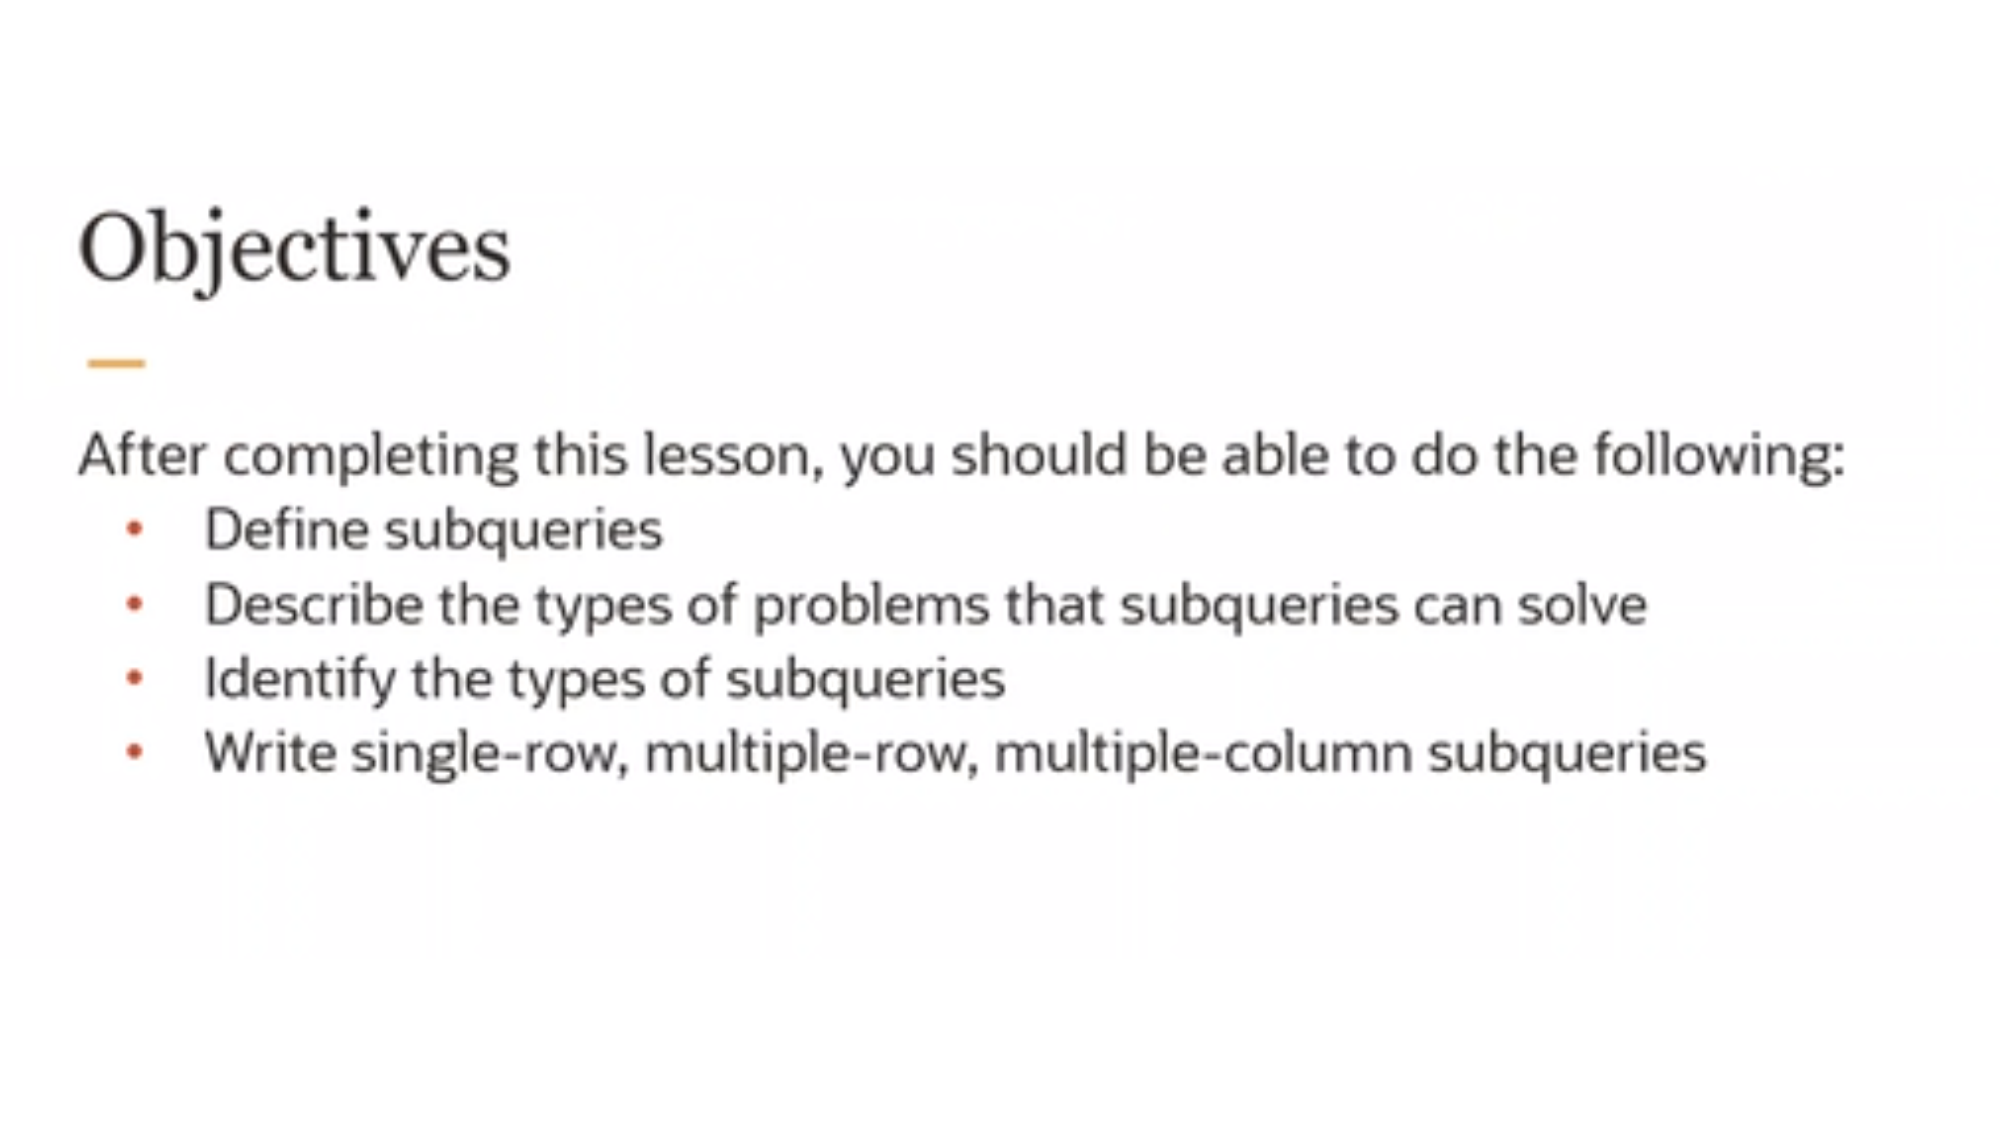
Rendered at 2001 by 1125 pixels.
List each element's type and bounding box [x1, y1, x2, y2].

picture [0, 166, 2000, 959]
